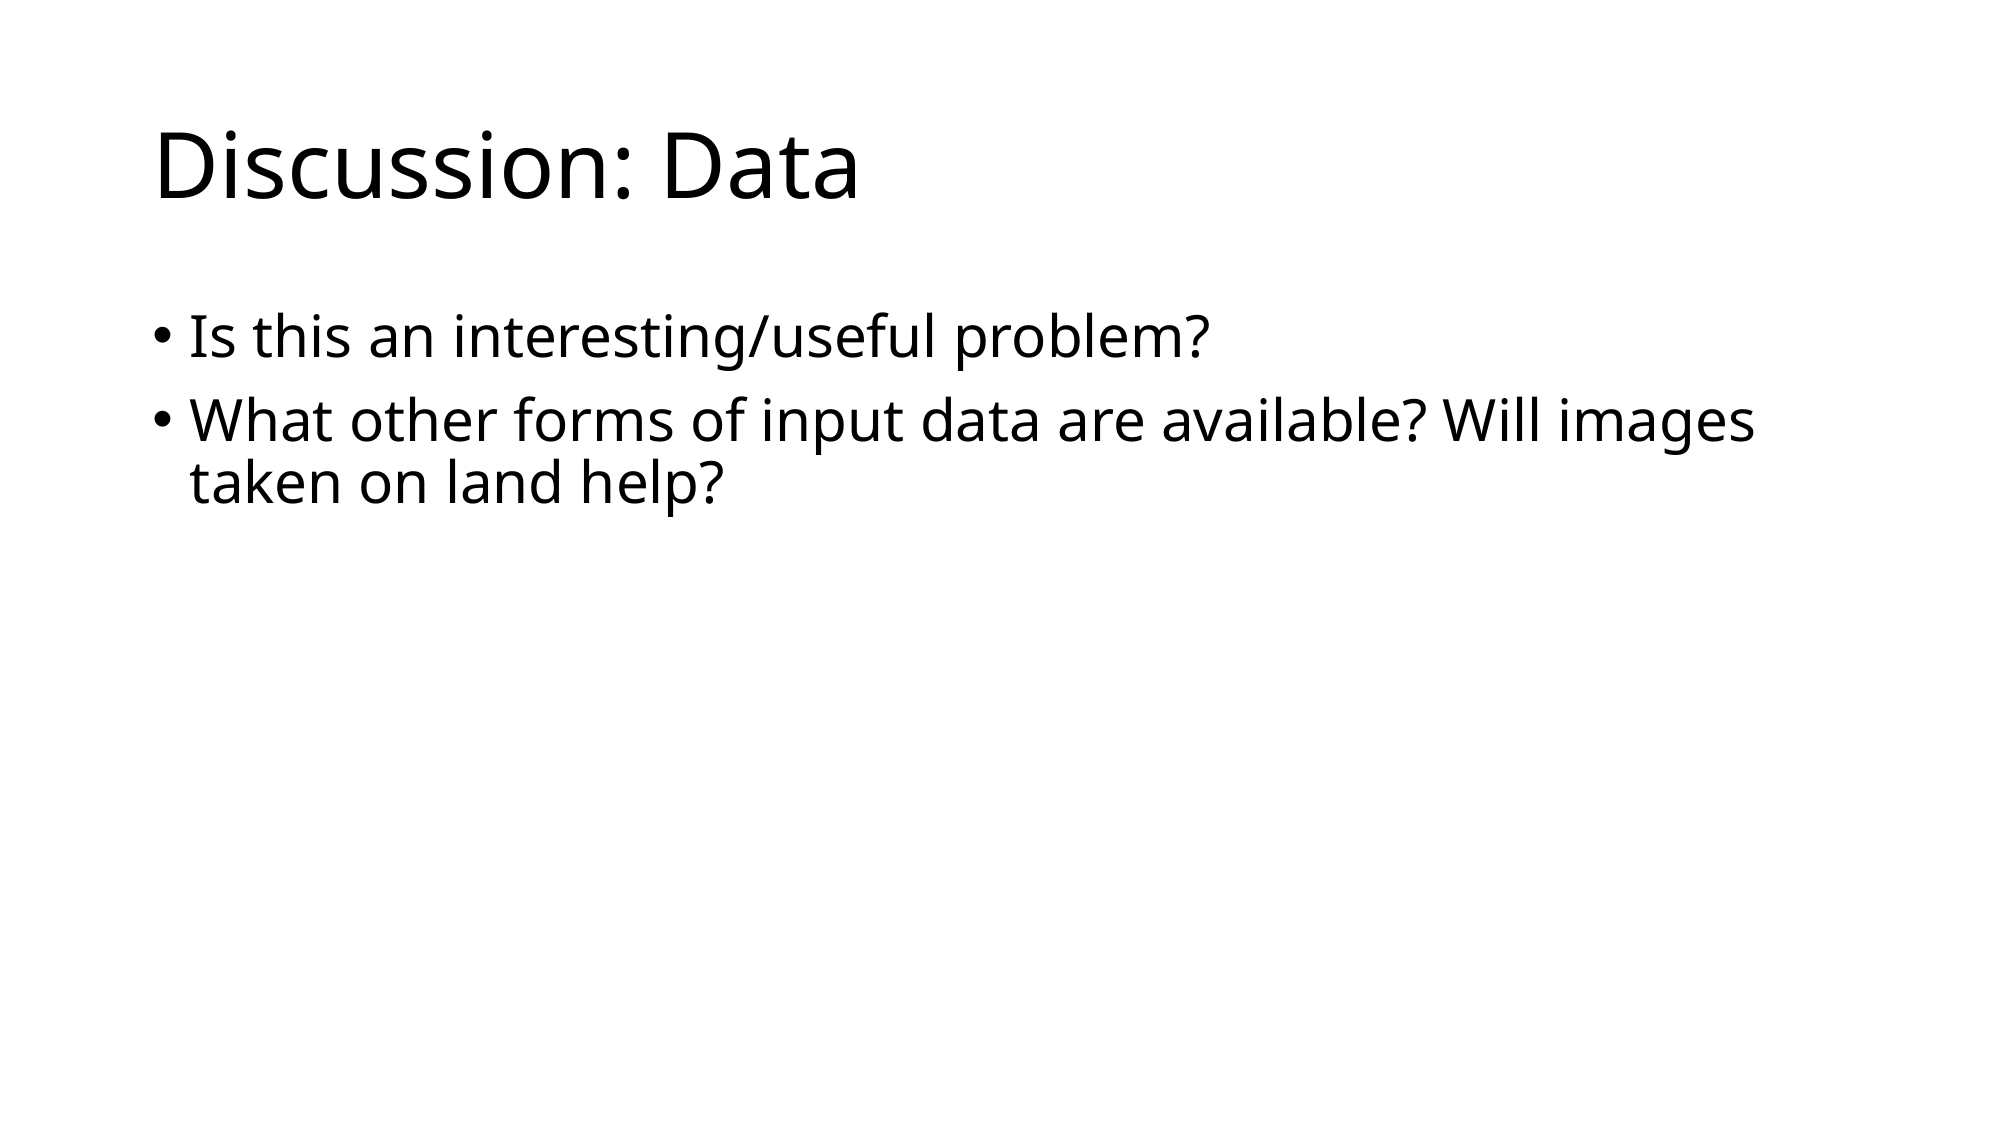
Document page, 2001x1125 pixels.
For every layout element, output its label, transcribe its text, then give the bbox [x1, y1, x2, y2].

list Is this an interesting/useful problem? What other forms of input data are available? Will images taken on land help? [137, 299, 1863, 1014]
title Discussion: Data [137, 59, 1863, 278]
